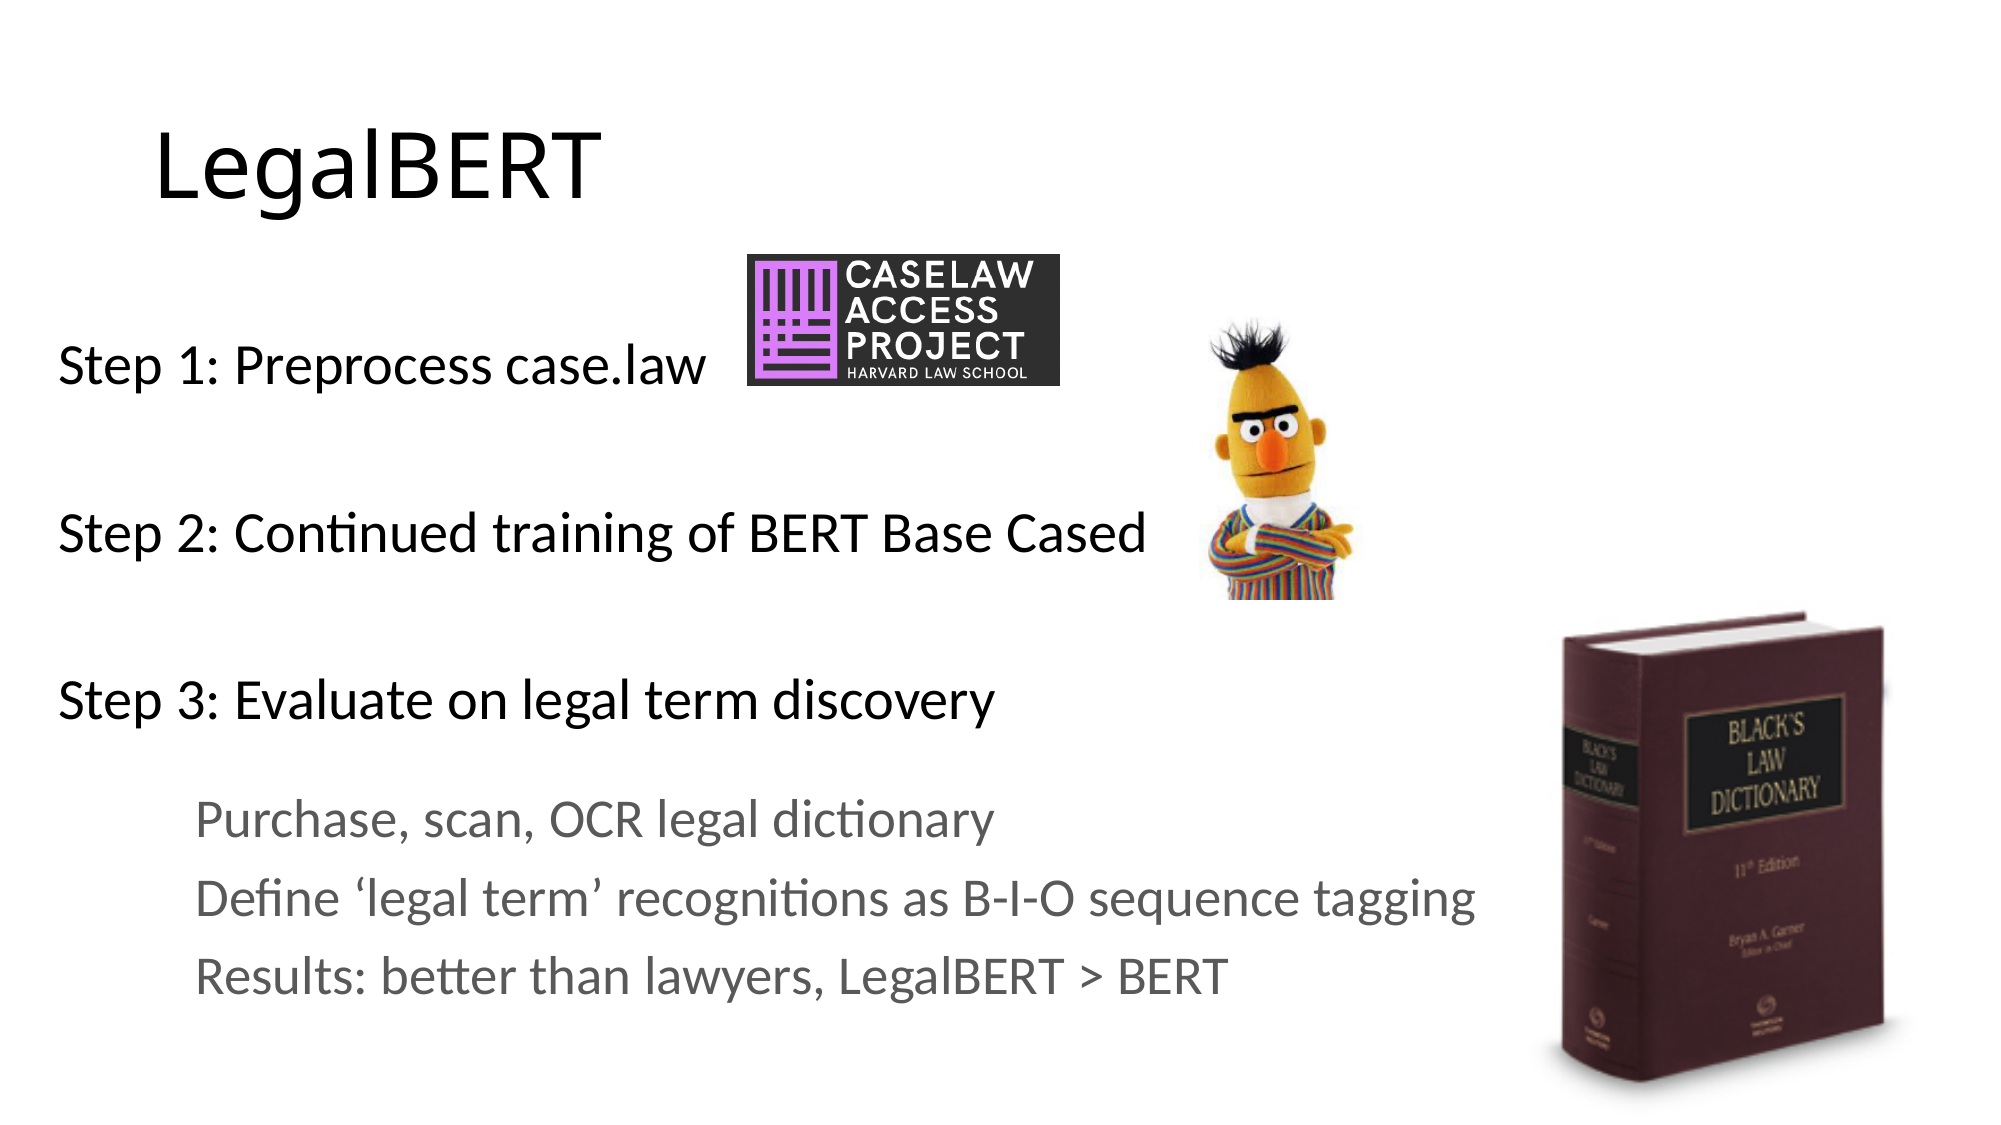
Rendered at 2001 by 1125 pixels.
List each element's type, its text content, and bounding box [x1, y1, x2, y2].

title LegalBERT [137, 59, 1863, 278]
picture [747, 254, 1060, 386]
text_box Step 1: Preprocess case.law Step 2: Continued training of BERT Base Cased Step 3: Evaluate on legal term discovery [43, 236, 1240, 821]
list Purchase, scan, OCR legal dictionary Define ‘legal term’ recognitions as B-I-O sequence tagging Results: better than lawyers, LegalBERT > BERT [180, 782, 1513, 1062]
picture [1513, 599, 1932, 1122]
picture [1162, 308, 1383, 600]
